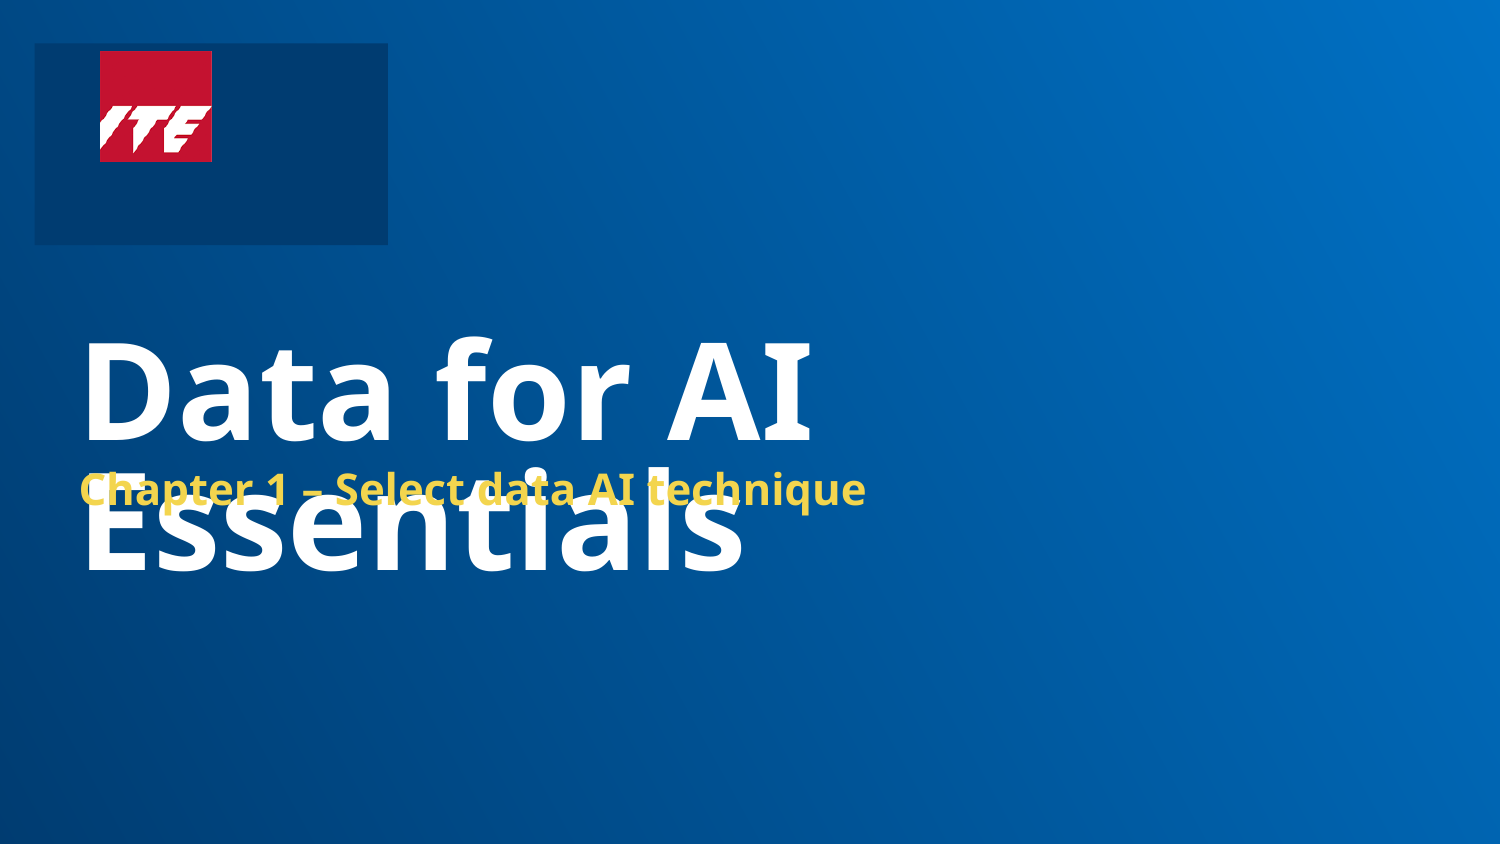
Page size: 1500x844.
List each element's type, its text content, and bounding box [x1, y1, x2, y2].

text_box Chapter 1 – Select data AI technique [63, 464, 1310, 522]
text_box Data for AI Essentials [62, 328, 1454, 604]
picture [100, 51, 212, 163]
text_box [34, 43, 388, 246]
